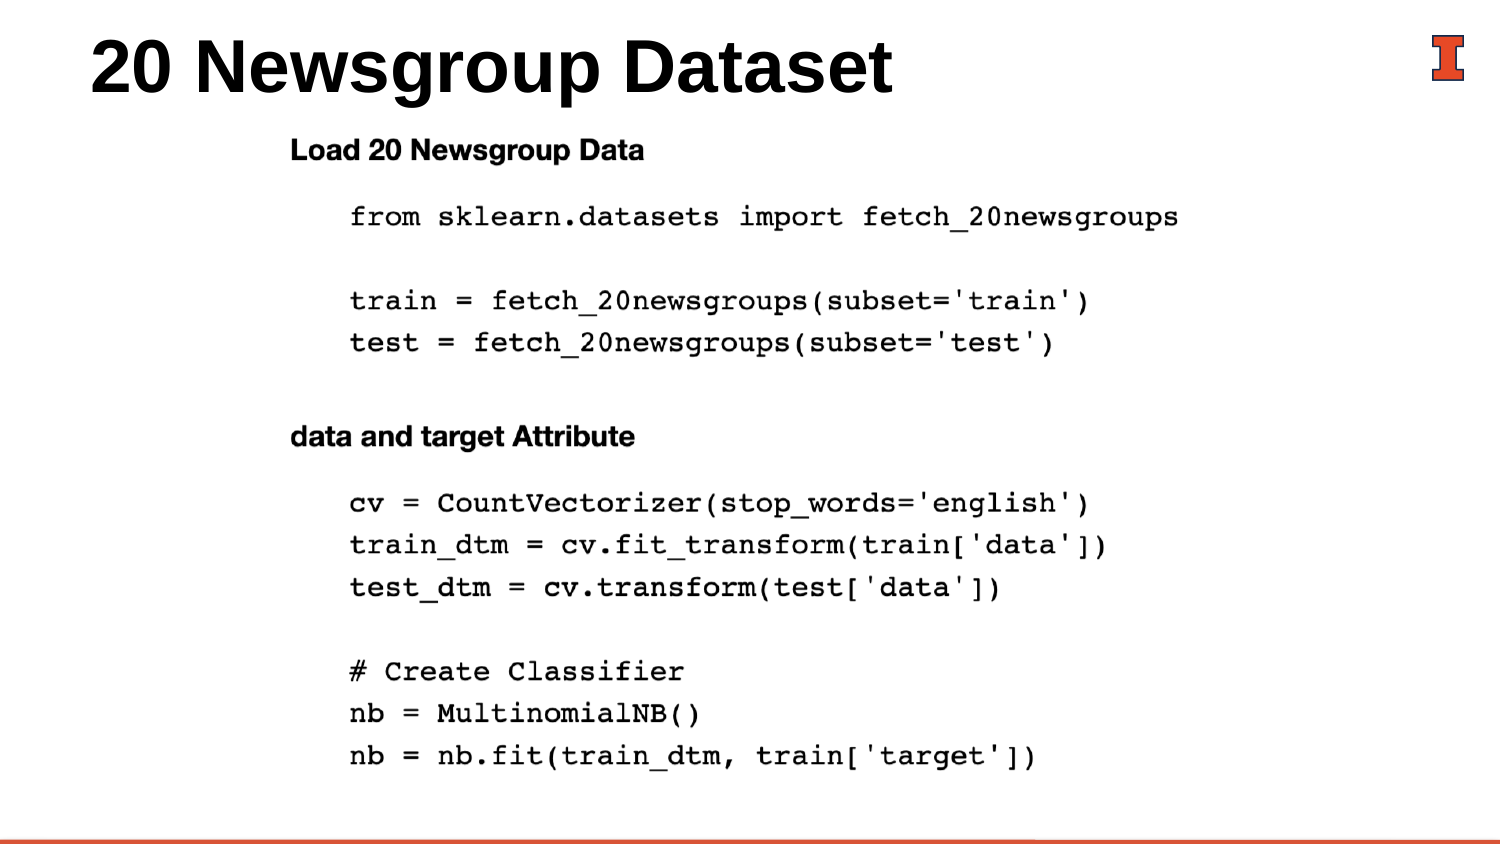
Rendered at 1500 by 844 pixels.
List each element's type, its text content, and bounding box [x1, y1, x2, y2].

title 20 Newsgroup Dataset [75, 10, 1404, 128]
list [280, 127, 1199, 796]
picture [1432, 35, 1464, 81]
